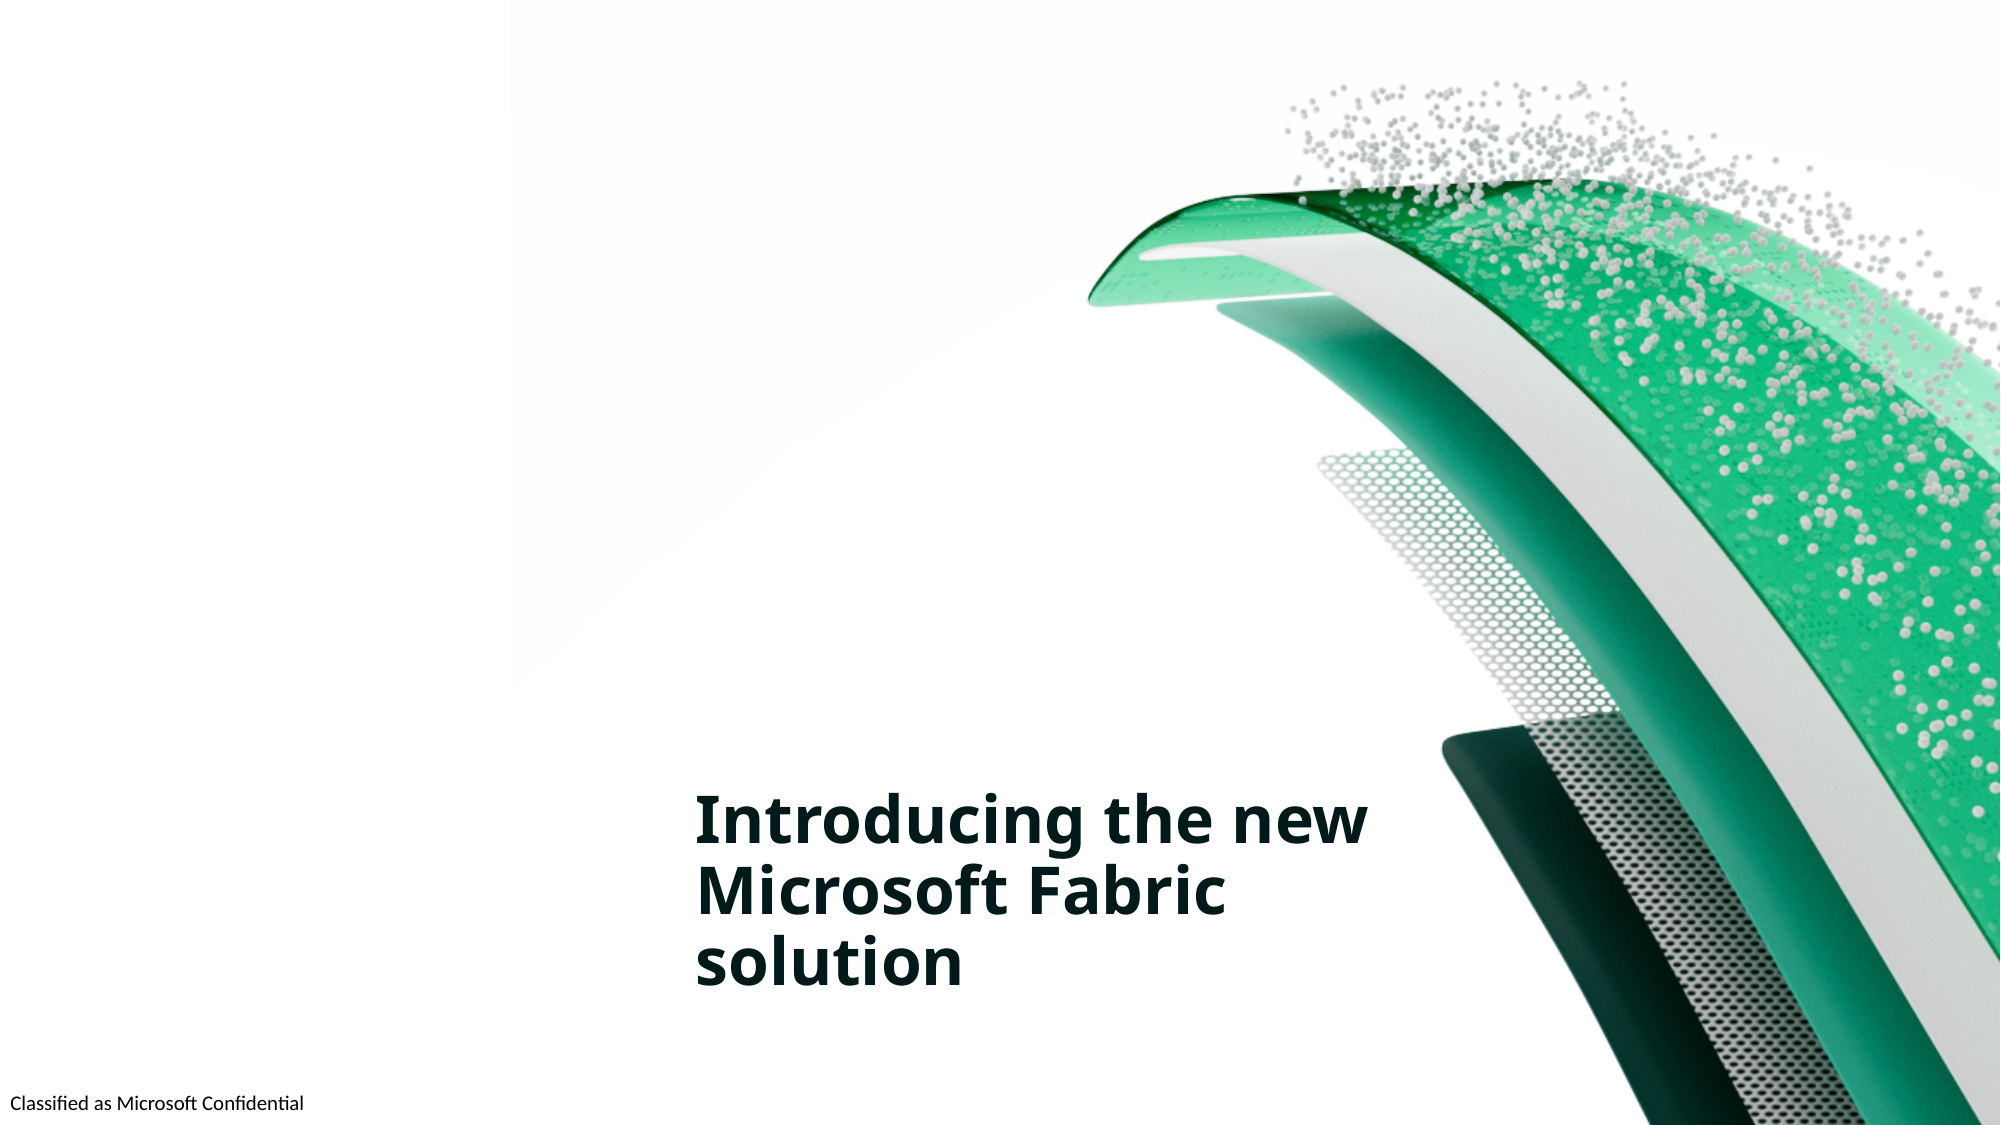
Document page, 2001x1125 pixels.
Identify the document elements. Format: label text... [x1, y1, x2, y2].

title Introducing the new Microsoft Fabric solution [680, 778, 1503, 1009]
picture [509, 0, 2000, 1125]
